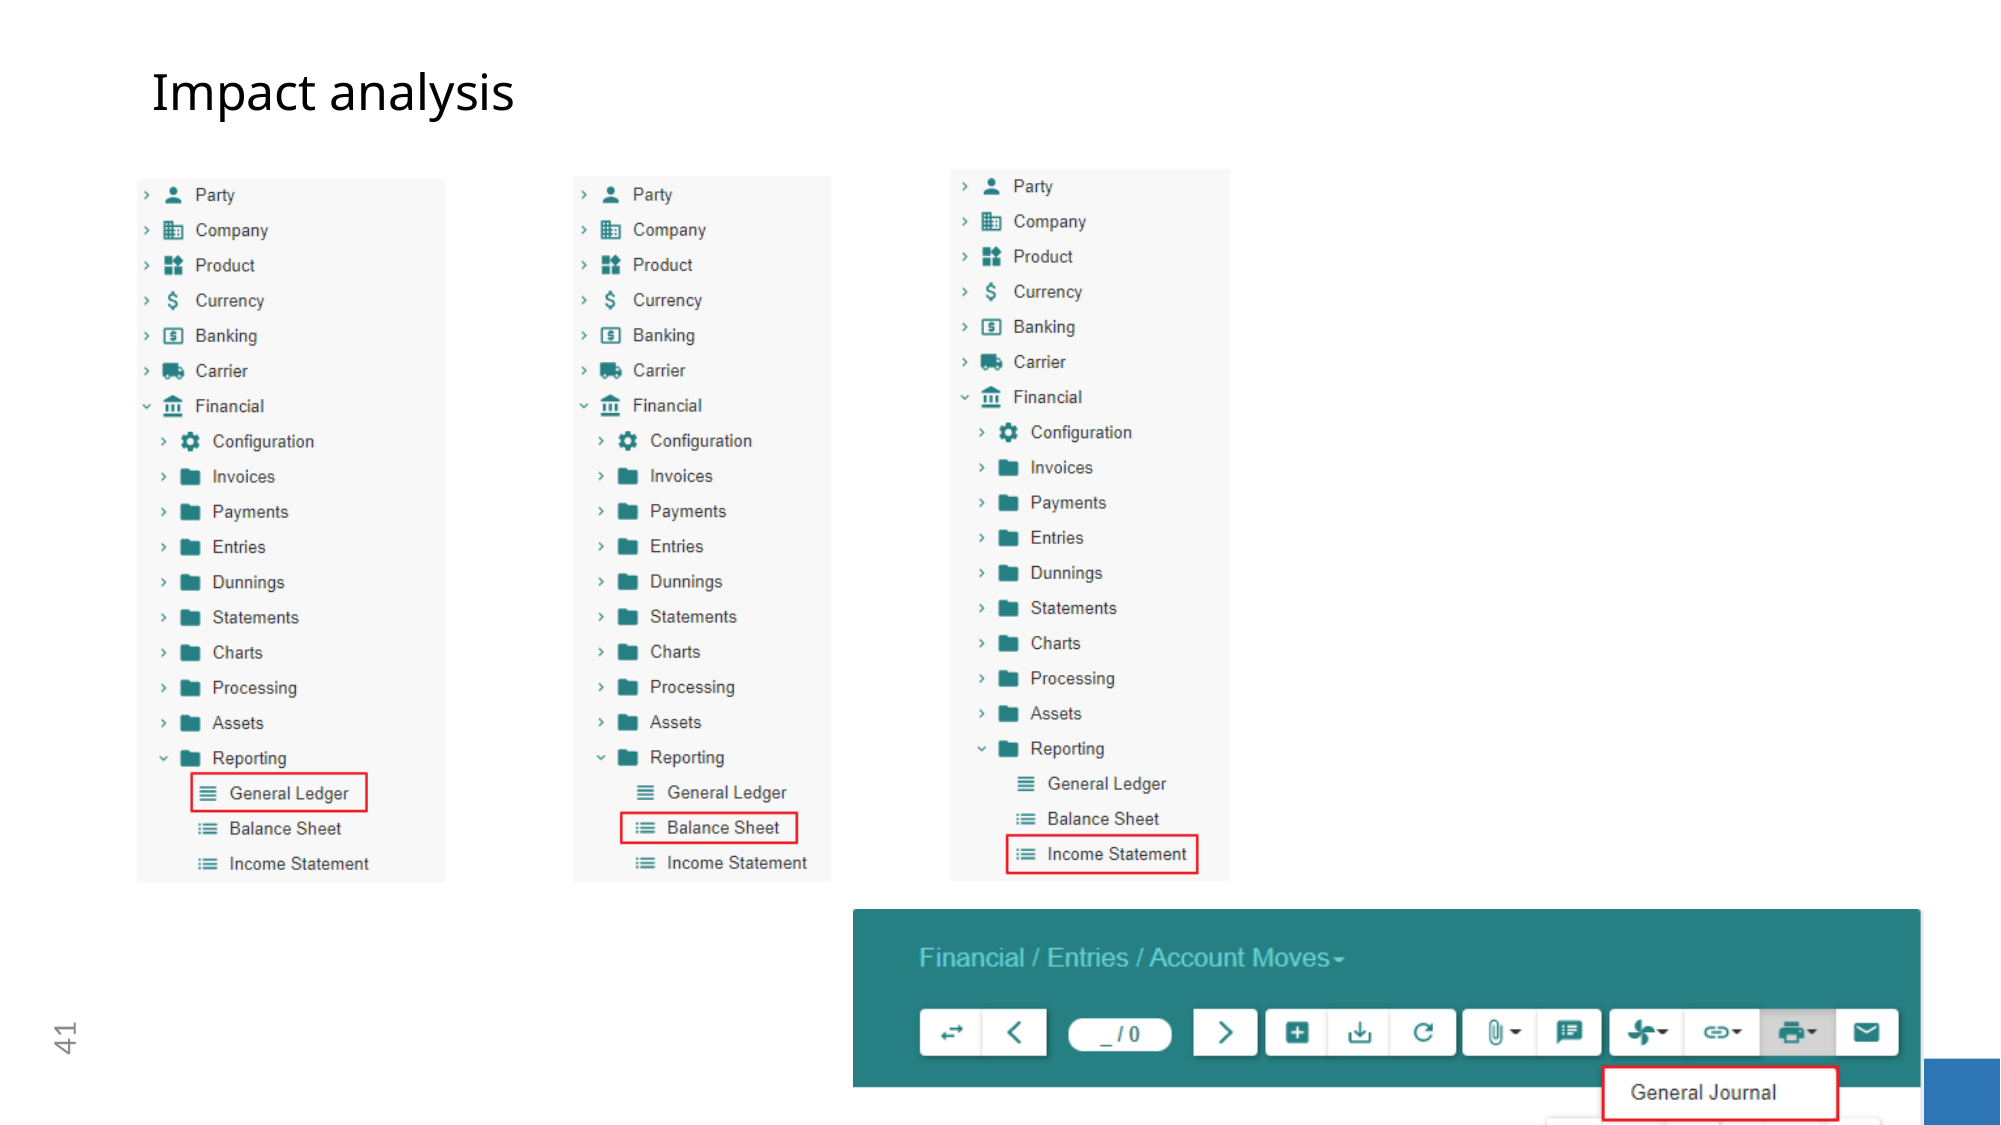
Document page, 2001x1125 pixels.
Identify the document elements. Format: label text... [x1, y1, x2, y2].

picture [573, 176, 831, 882]
picture [950, 168, 1230, 881]
title Impact analysis [137, 59, 1863, 136]
slide_number 41 [32, 969, 93, 1108]
picture [137, 179, 445, 883]
picture [853, 909, 1924, 1125]
text_box [1924, 1058, 2000, 1125]
